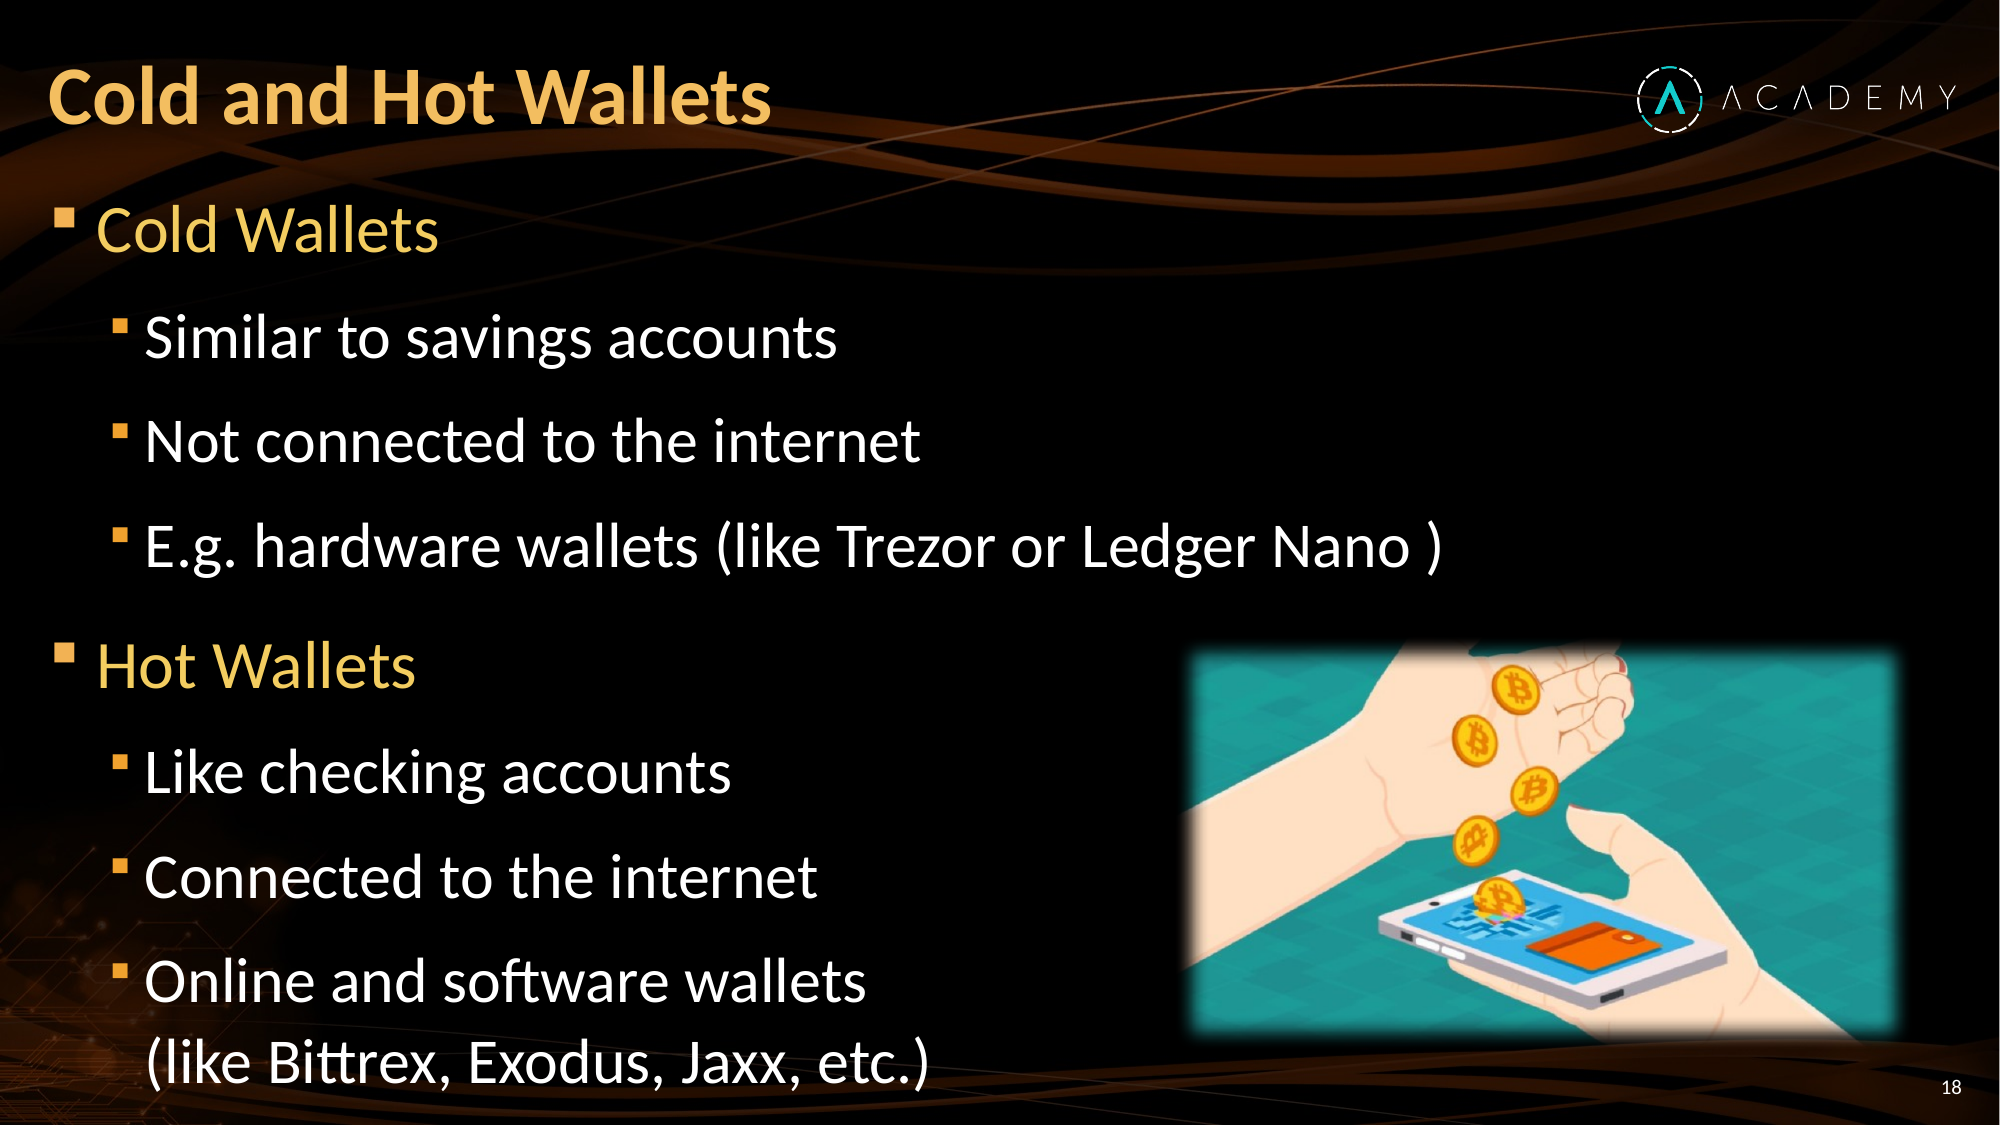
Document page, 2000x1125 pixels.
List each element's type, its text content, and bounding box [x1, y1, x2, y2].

list Cold Wallets Similar to savings accounts Not connected to the internet E.g. hardware wallets (like Trezor or Ledger Nano ) Hot Wallets Like checking accounts Connected to the internet Online and software wallets (like Bittrex, Exodus, Jaxx, etc.) [31, 174, 1968, 1103]
title Cold and Hot Wallets [30, 6, 1602, 189]
picture [0, 0, 2000, 1125]
